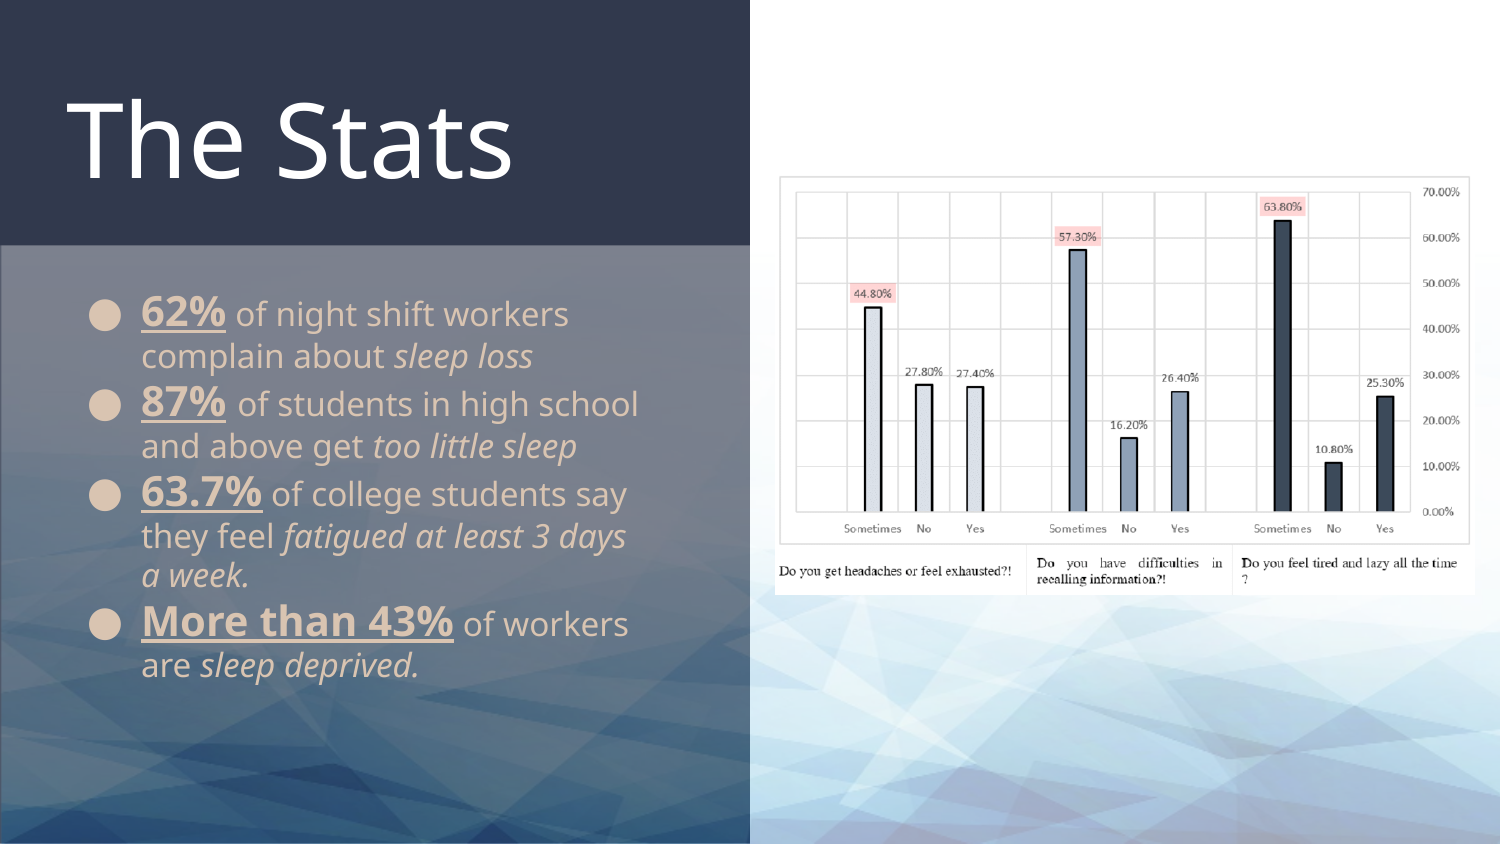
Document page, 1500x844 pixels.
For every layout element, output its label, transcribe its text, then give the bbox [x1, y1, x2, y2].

title The Stats [51, 59, 659, 243]
picture [0, 173, 1500, 844]
